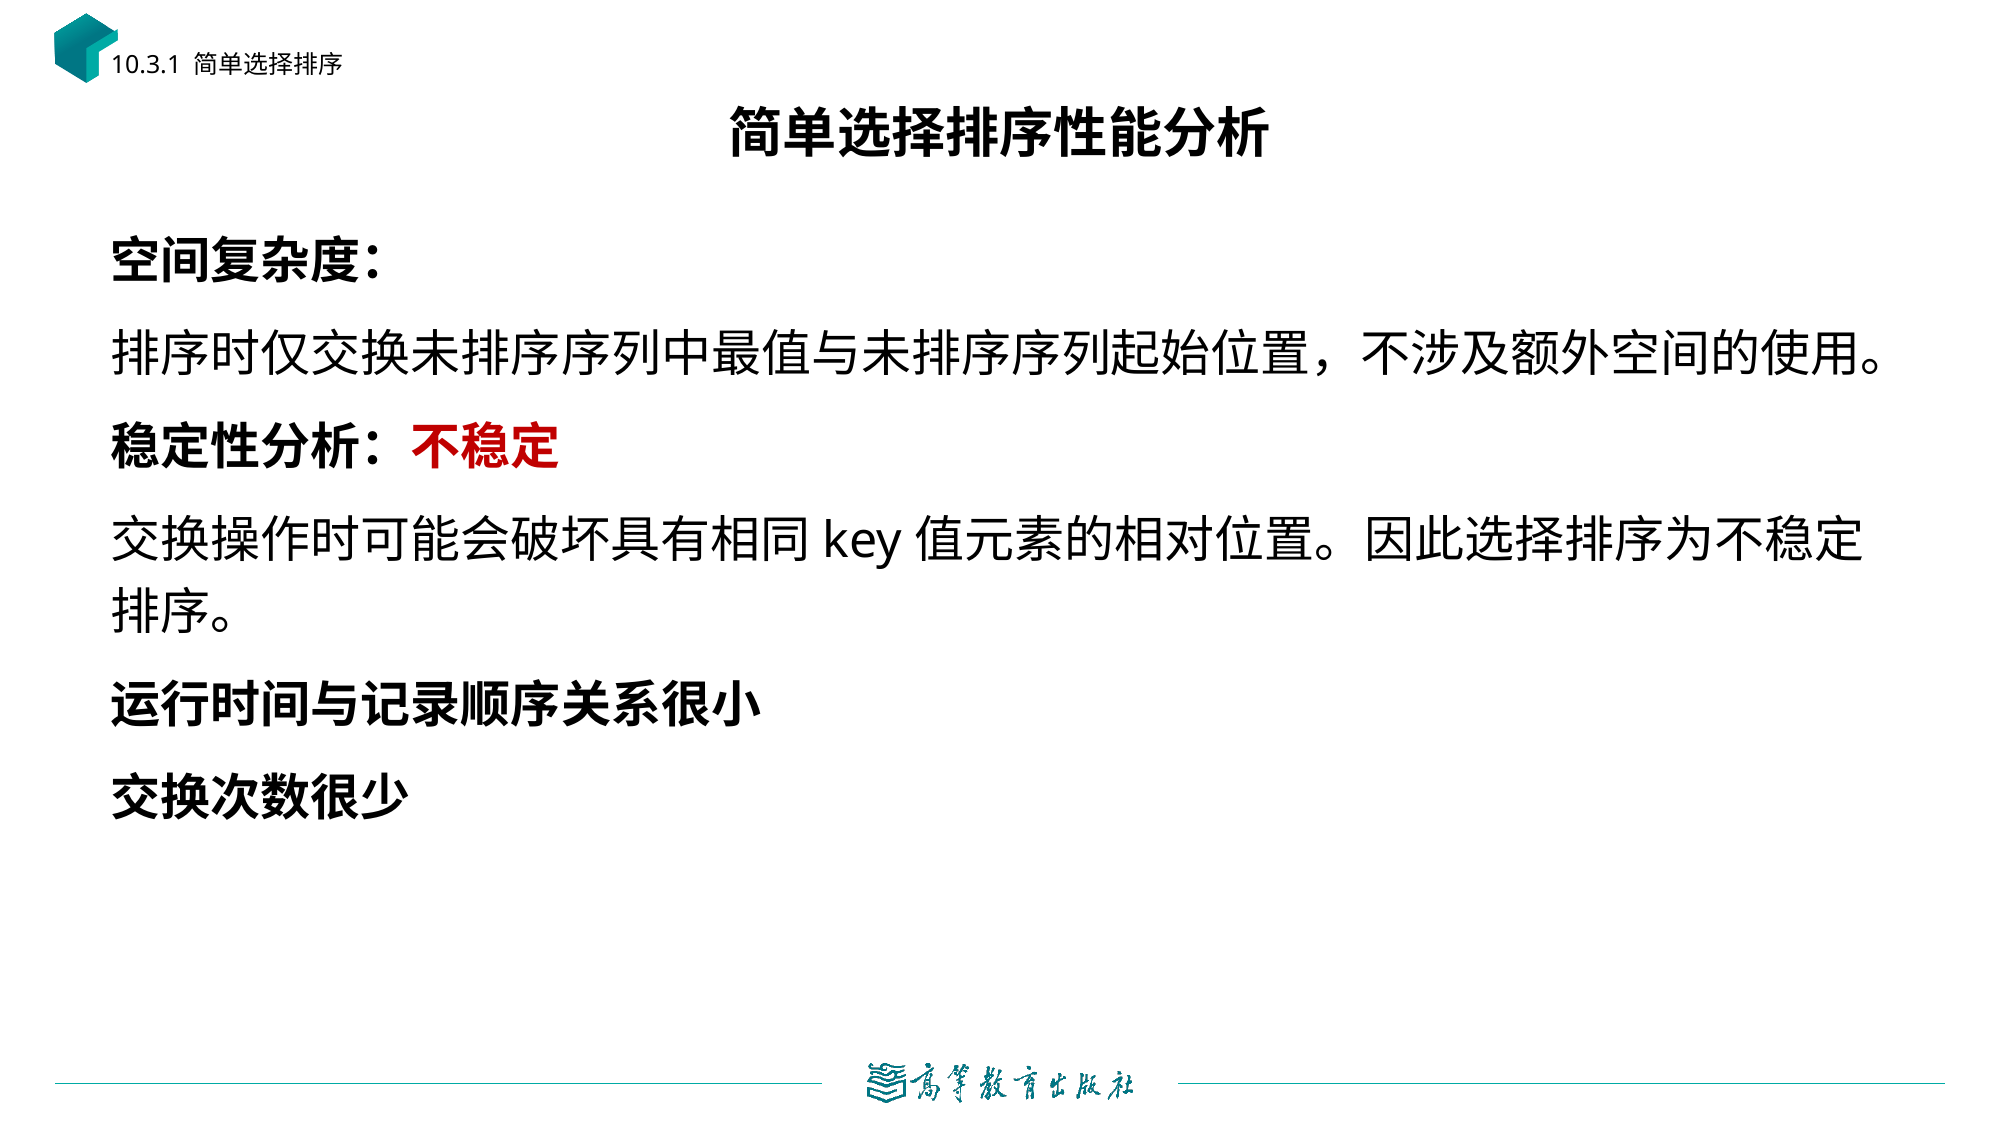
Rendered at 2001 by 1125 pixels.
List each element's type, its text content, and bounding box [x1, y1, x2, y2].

subtitle 10.3.1 简单选择排序 [95, 44, 894, 99]
title 简单选择排序性能分析 [137, 92, 1863, 178]
picture [867, 1063, 1133, 1103]
